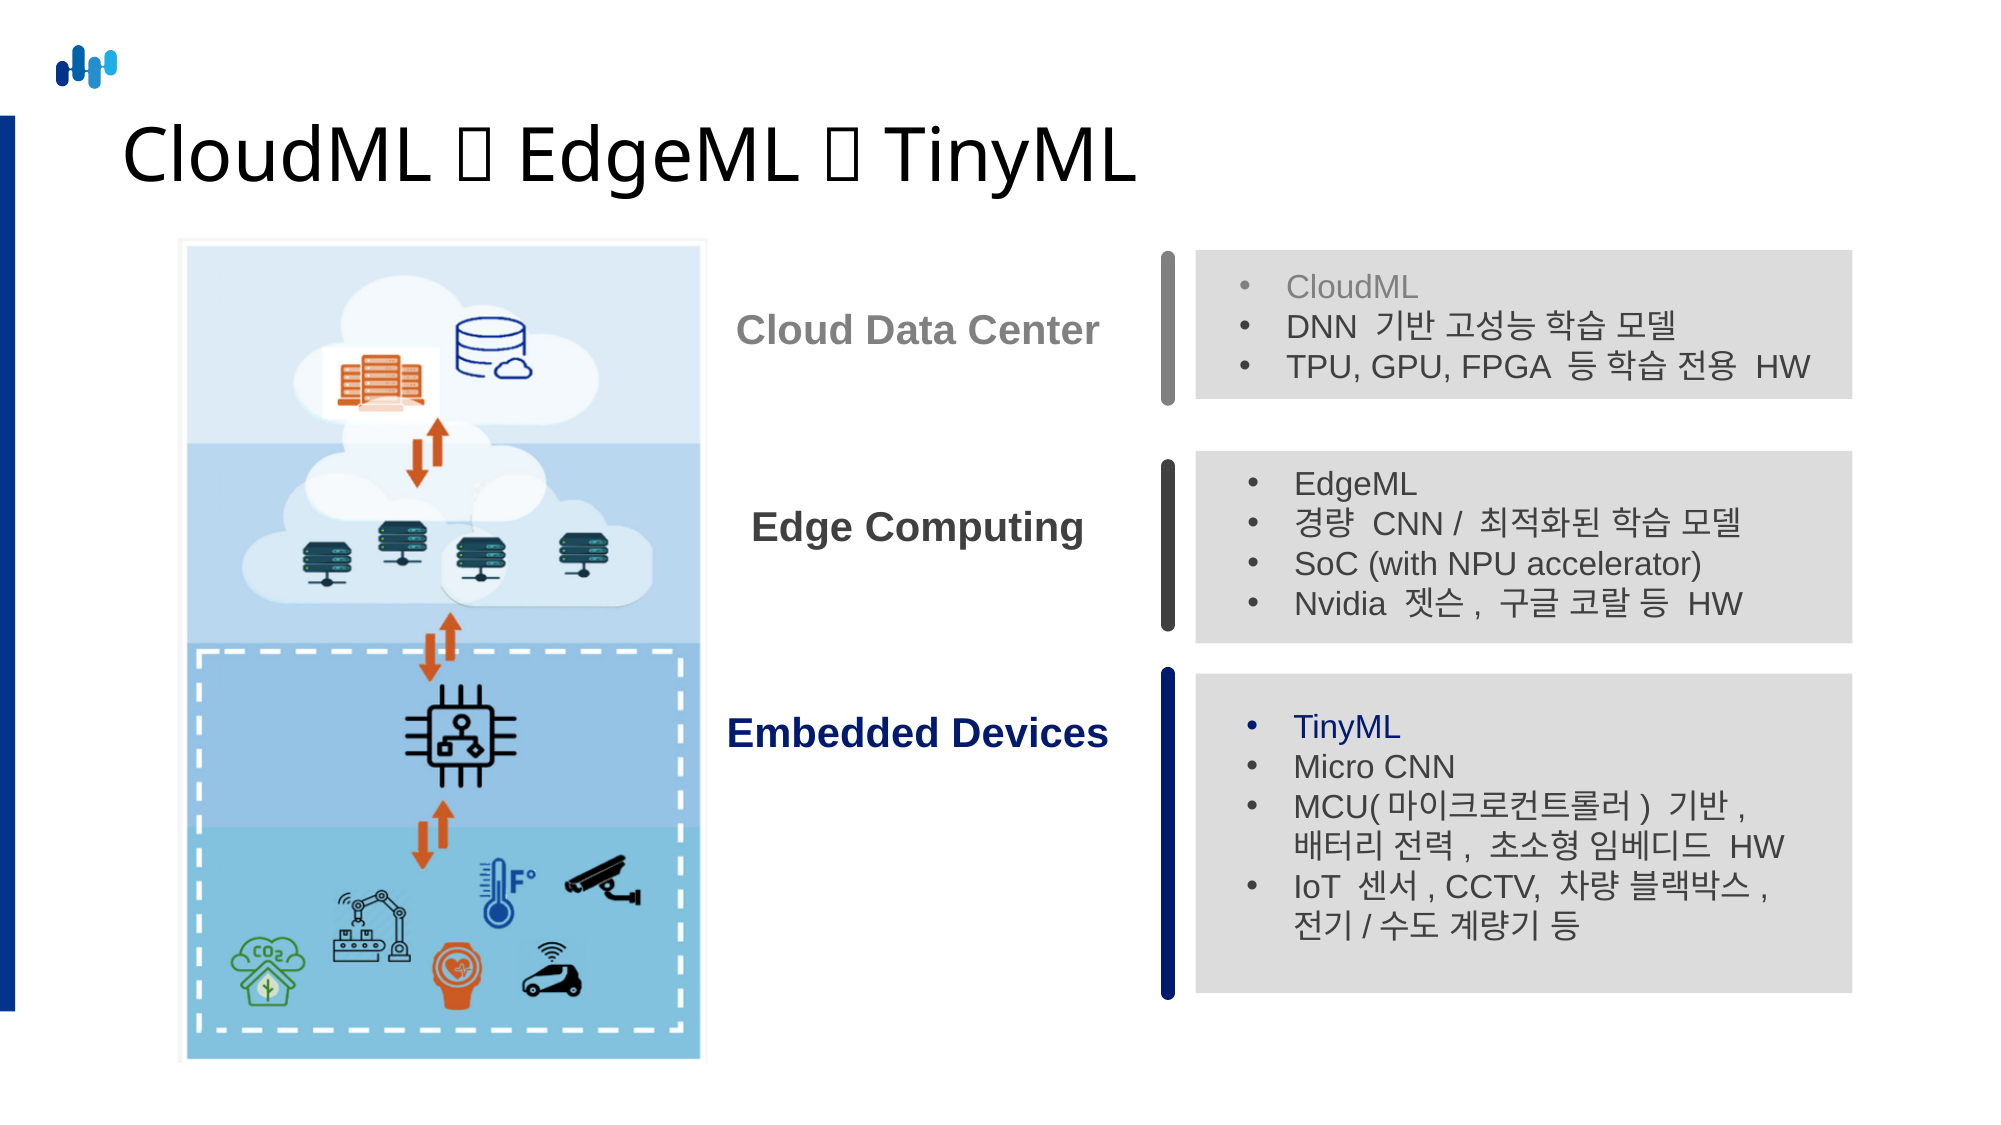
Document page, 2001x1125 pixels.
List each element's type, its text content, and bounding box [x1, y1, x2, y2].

text_box [1194, 249, 1853, 400]
text_box Edge Computing [711, 492, 1125, 558]
text_box [0, 115, 16, 1012]
text_box Cloud Data Center [711, 295, 1125, 361]
text_box [1194, 673, 1853, 994]
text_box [177, 238, 708, 1063]
text_box [1194, 450, 1853, 644]
text_box Embedded Devices [711, 698, 1125, 763]
text_box EdgeML 경량 CNN / 최적화된 학습 모델 SoC (with NPU accelerator) Nvidia 젯슨, 구글 코랄 등 HW [1232, 454, 1940, 630]
text_box TinyML Micro CNN MCU(마이크로컨트롤러) 기반, 배터리 전력, 초소형 임베디드 HW IoT 센서, CCTV, 차량 블랙박스, 전기/수도 계량기 등 [1231, 698, 1939, 953]
text_box CloudML DNN 기반 고성능 학습 모델 TPU, GPU, FPGA 등 학습 전용 HW [1224, 257, 1931, 393]
text_box CloudML  EdgeML  TinyML [106, 99, 1690, 204]
picture [56, 45, 117, 89]
